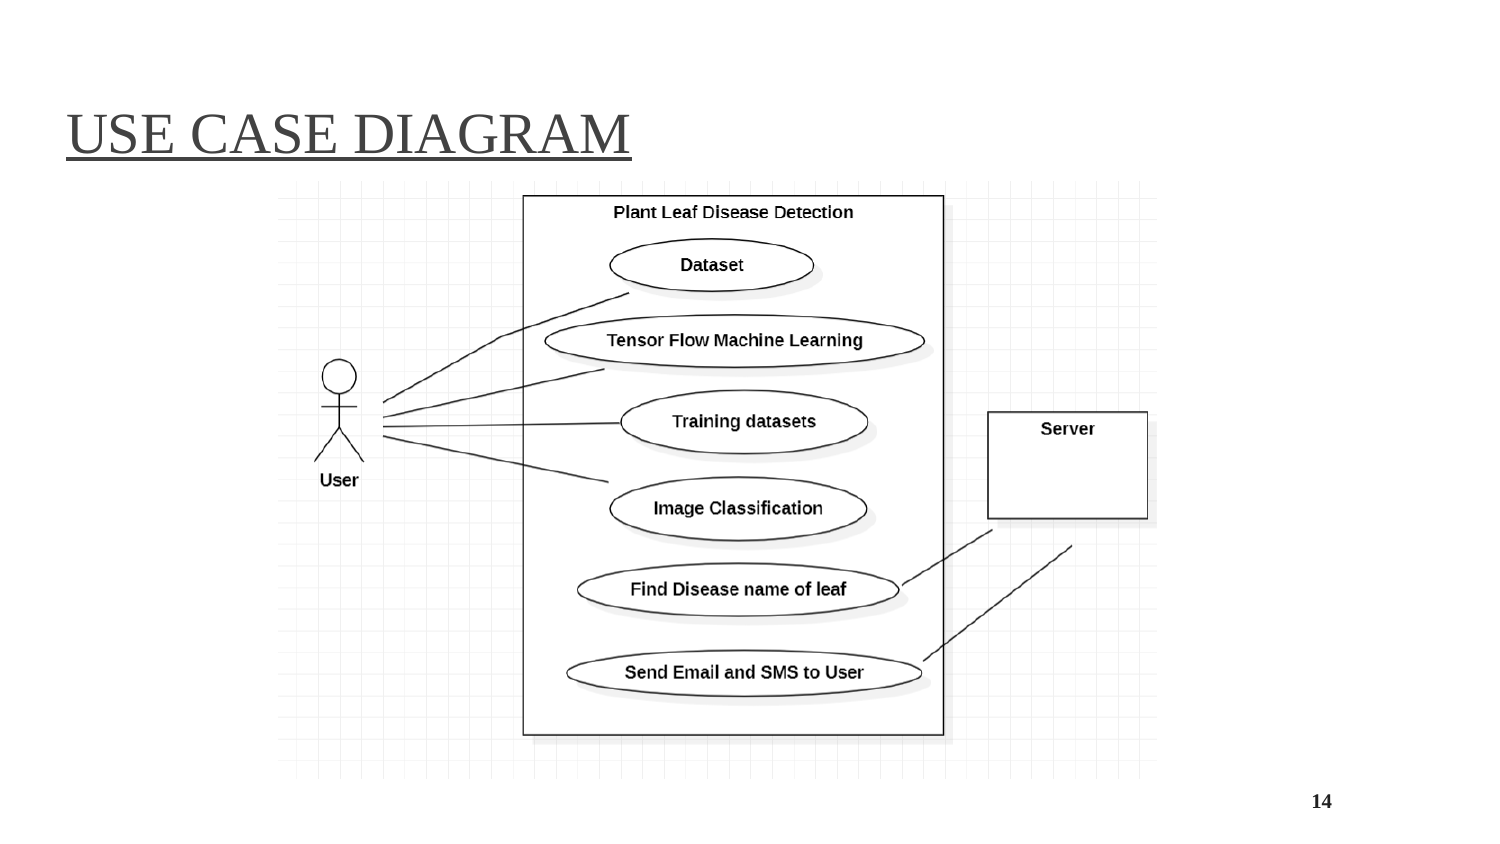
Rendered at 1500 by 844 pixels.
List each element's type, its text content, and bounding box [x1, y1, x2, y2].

slide_number 14 [1257, 768, 1348, 833]
picture [278, 181, 1157, 779]
title USE CASE DIAGRAM [51, 61, 1449, 182]
